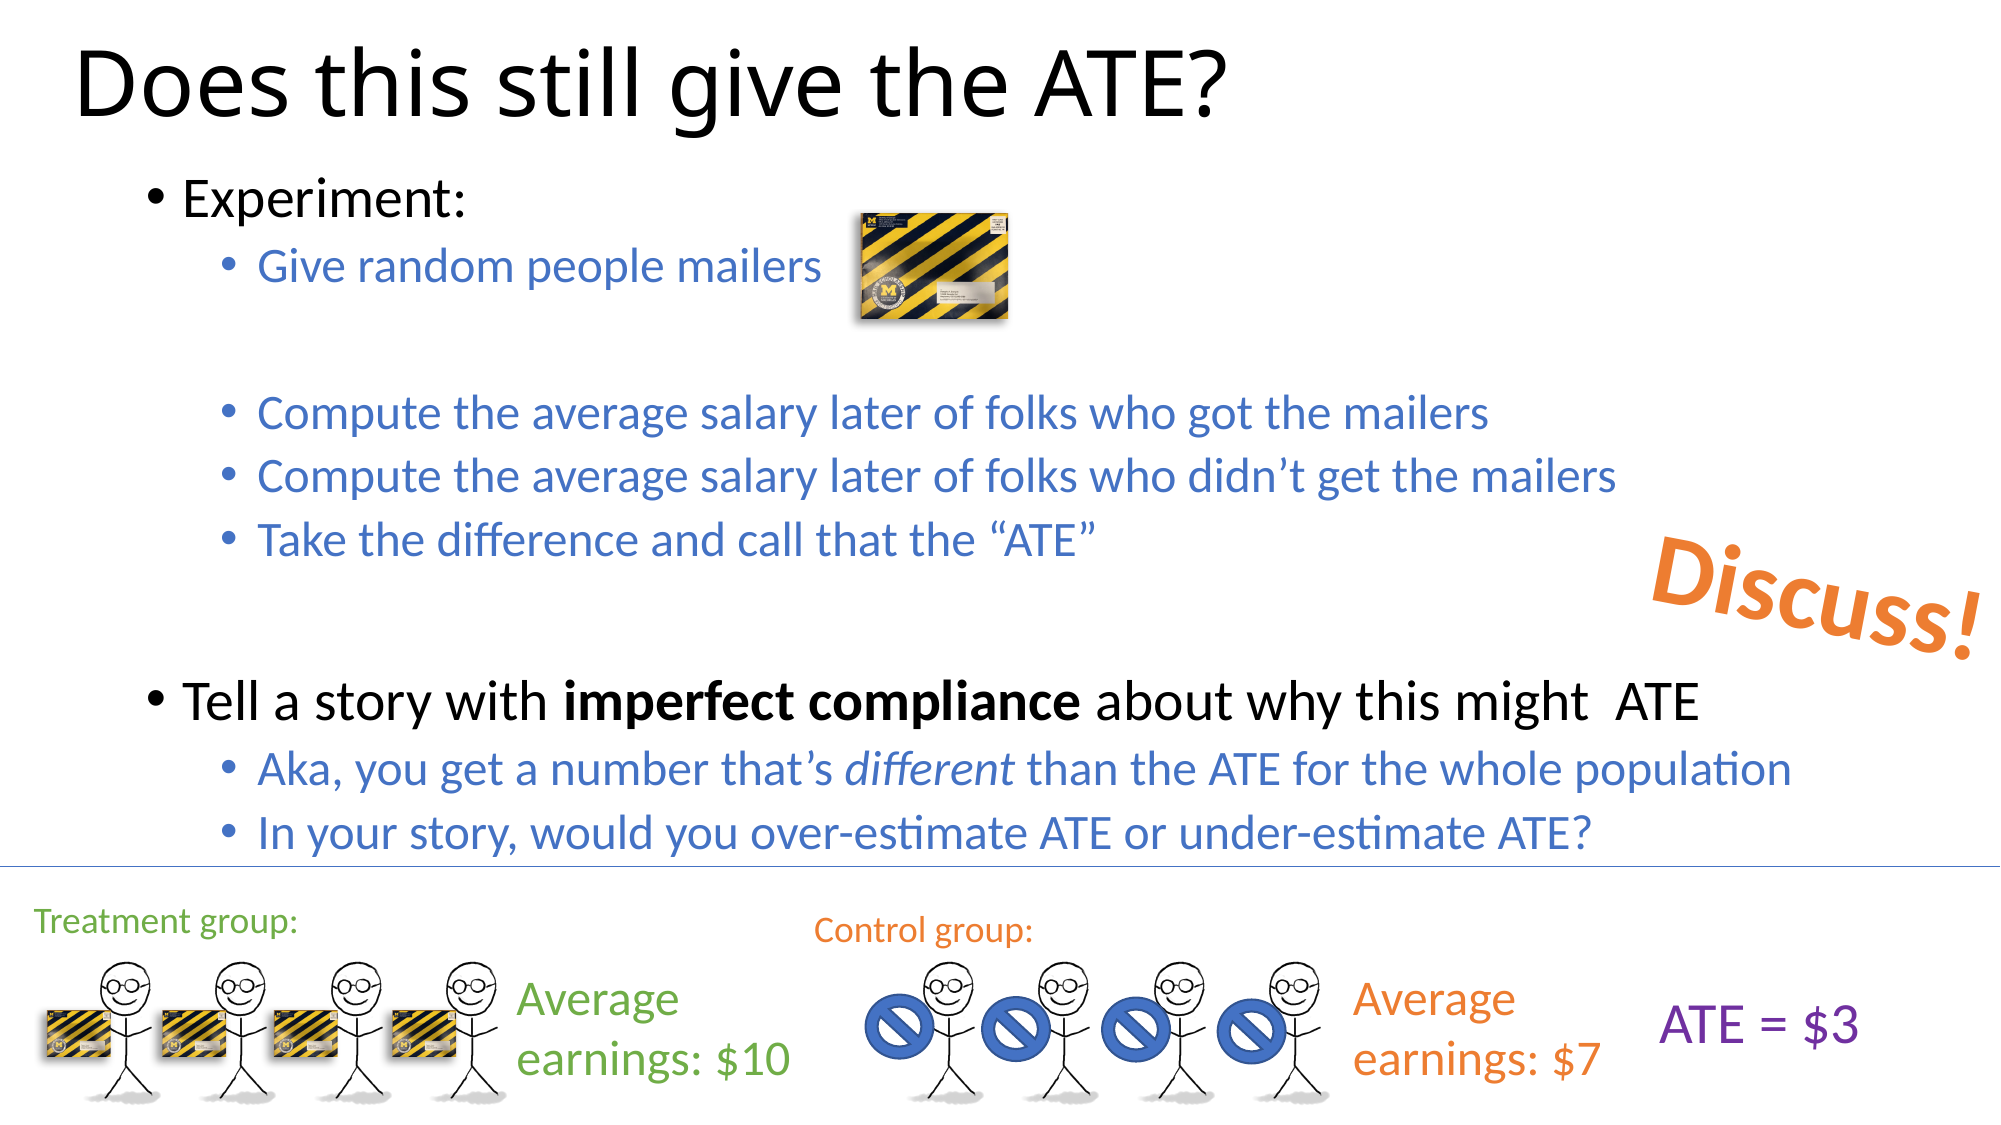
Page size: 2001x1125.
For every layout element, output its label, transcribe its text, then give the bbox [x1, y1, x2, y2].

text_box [799, 897, 1360, 1124]
text_box Average earnings: $10 [537, 958, 799, 1094]
text_box Average earnings: $7 [1360, 958, 1664, 1094]
text_box Discuss! [1553, 476, 2000, 695]
title Does this still give the ATE? [57, 0, 1783, 196]
picture [860, 212, 1009, 319]
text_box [18, 888, 537, 1124]
